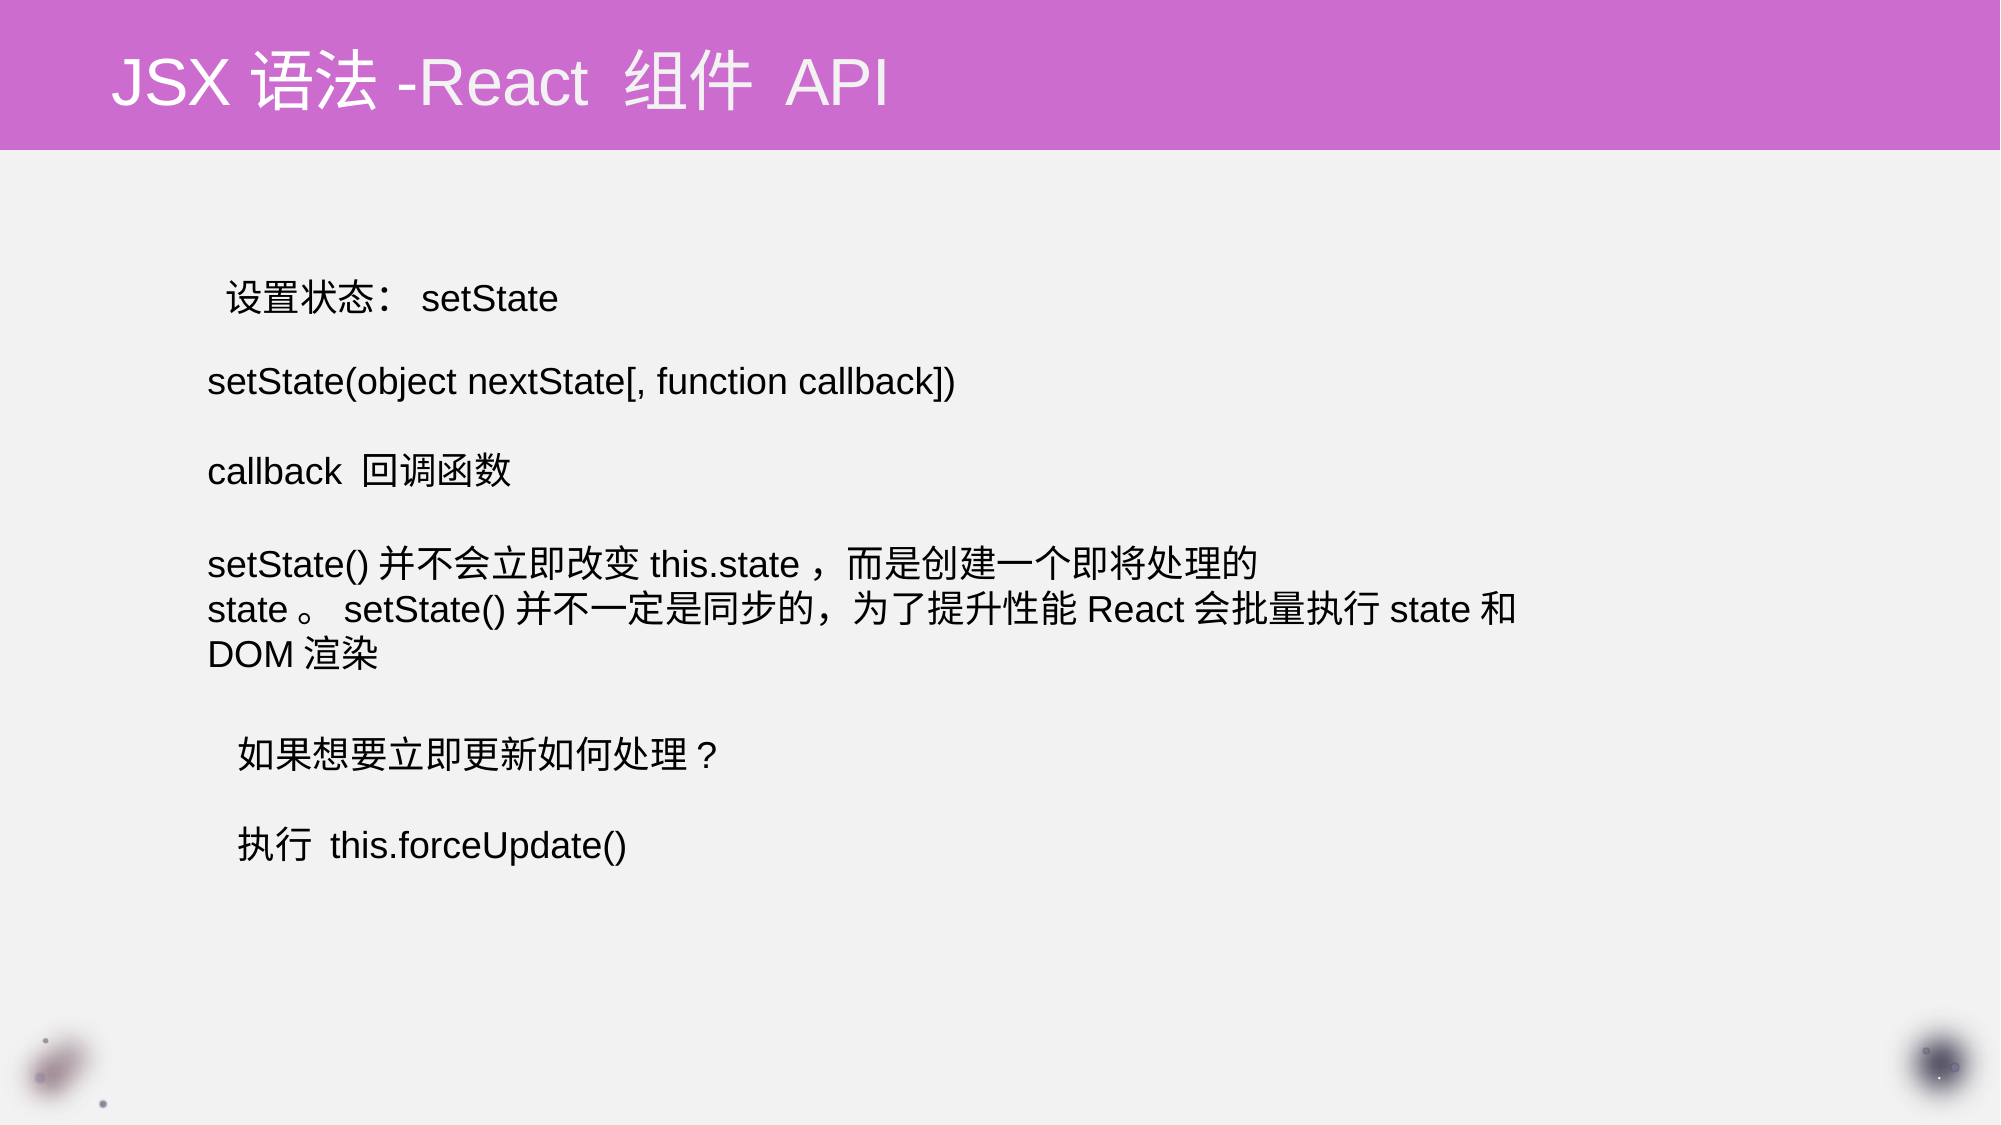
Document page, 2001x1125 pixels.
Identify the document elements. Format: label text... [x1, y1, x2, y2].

picture [0, 1008, 119, 1125]
picture [1881, 1002, 2000, 1125]
text_box setState()并不会立即改变this.state，而是创建一个即将处理的state。setState()并不一定是同步的，为了提升性能React会批量执行state和DOM渲染 [192, 532, 1544, 683]
text_box JSX语法-React 组件 API [99, 25, 1901, 125]
text_box 如果想要立即更新如何处理? 执行 this.forceUpdate() [222, 724, 1486, 874]
text_box [0, 0, 2000, 151]
text_box setState(object nextState[, function callback]) callback 回调函数 [192, 349, 1151, 499]
text_box 设置状态：setState [210, 266, 1257, 326]
